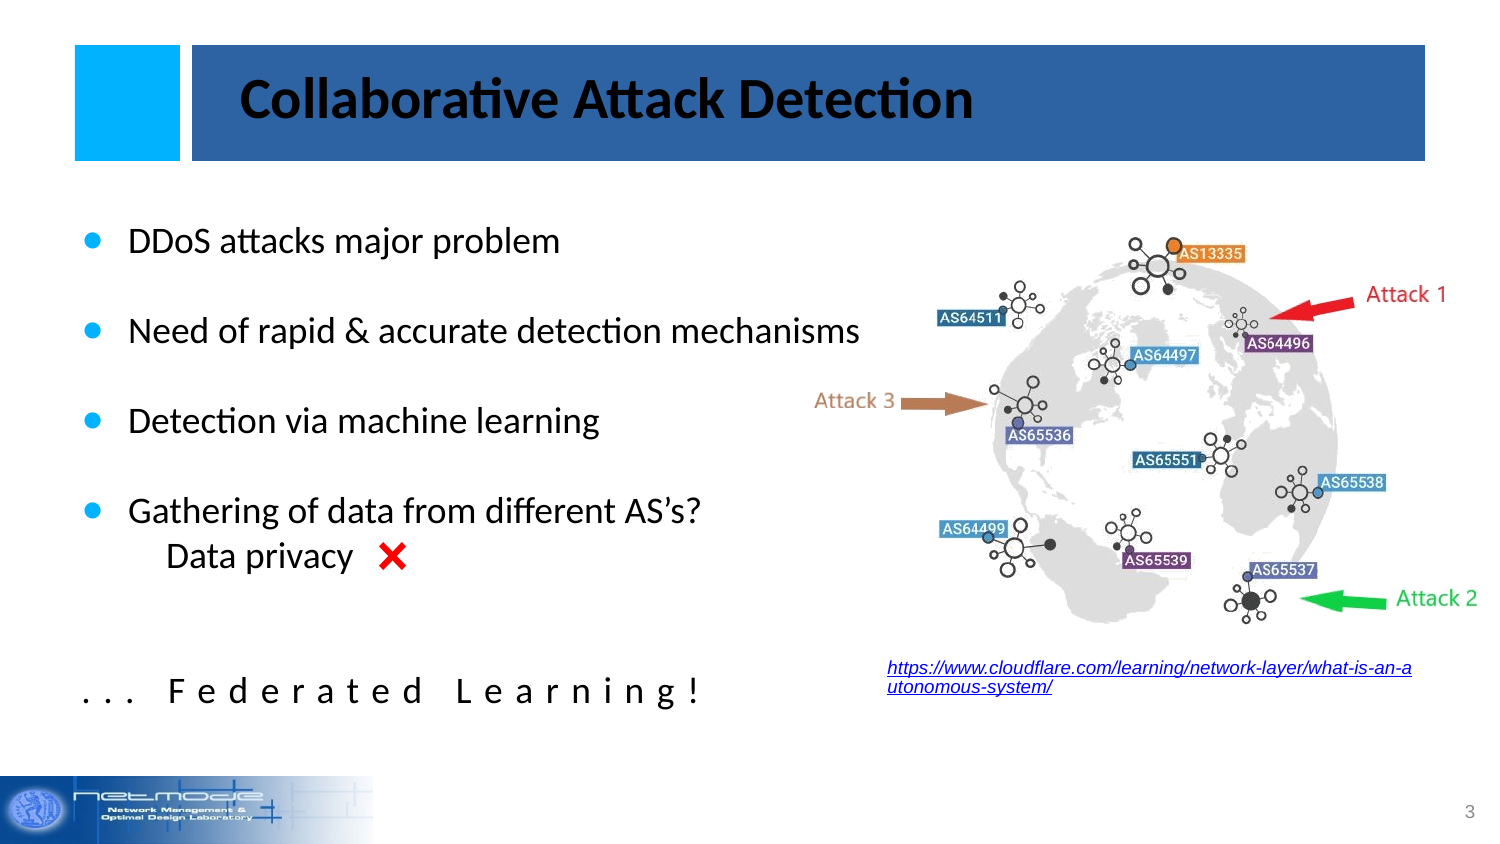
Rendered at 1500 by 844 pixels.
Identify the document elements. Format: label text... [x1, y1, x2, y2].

text_box Collaborative Attack Detection [74, 45, 1425, 161]
list DDoS attacks major problem Need of rapid & accurate detection mechanisms Detection via machine learning Gathering of data from different AS’s? Data privacy ... Federated Learning! [66, 201, 923, 733]
text_box https://www.cloudflare.com/learning/network-layer/what-is-an-autonomous-system/ [872, 670, 1434, 686]
slide_number 3 [1400, 779, 1491, 844]
picture [810, 227, 1484, 661]
picture [0, 776, 373, 844]
picture [378, 541, 408, 571]
